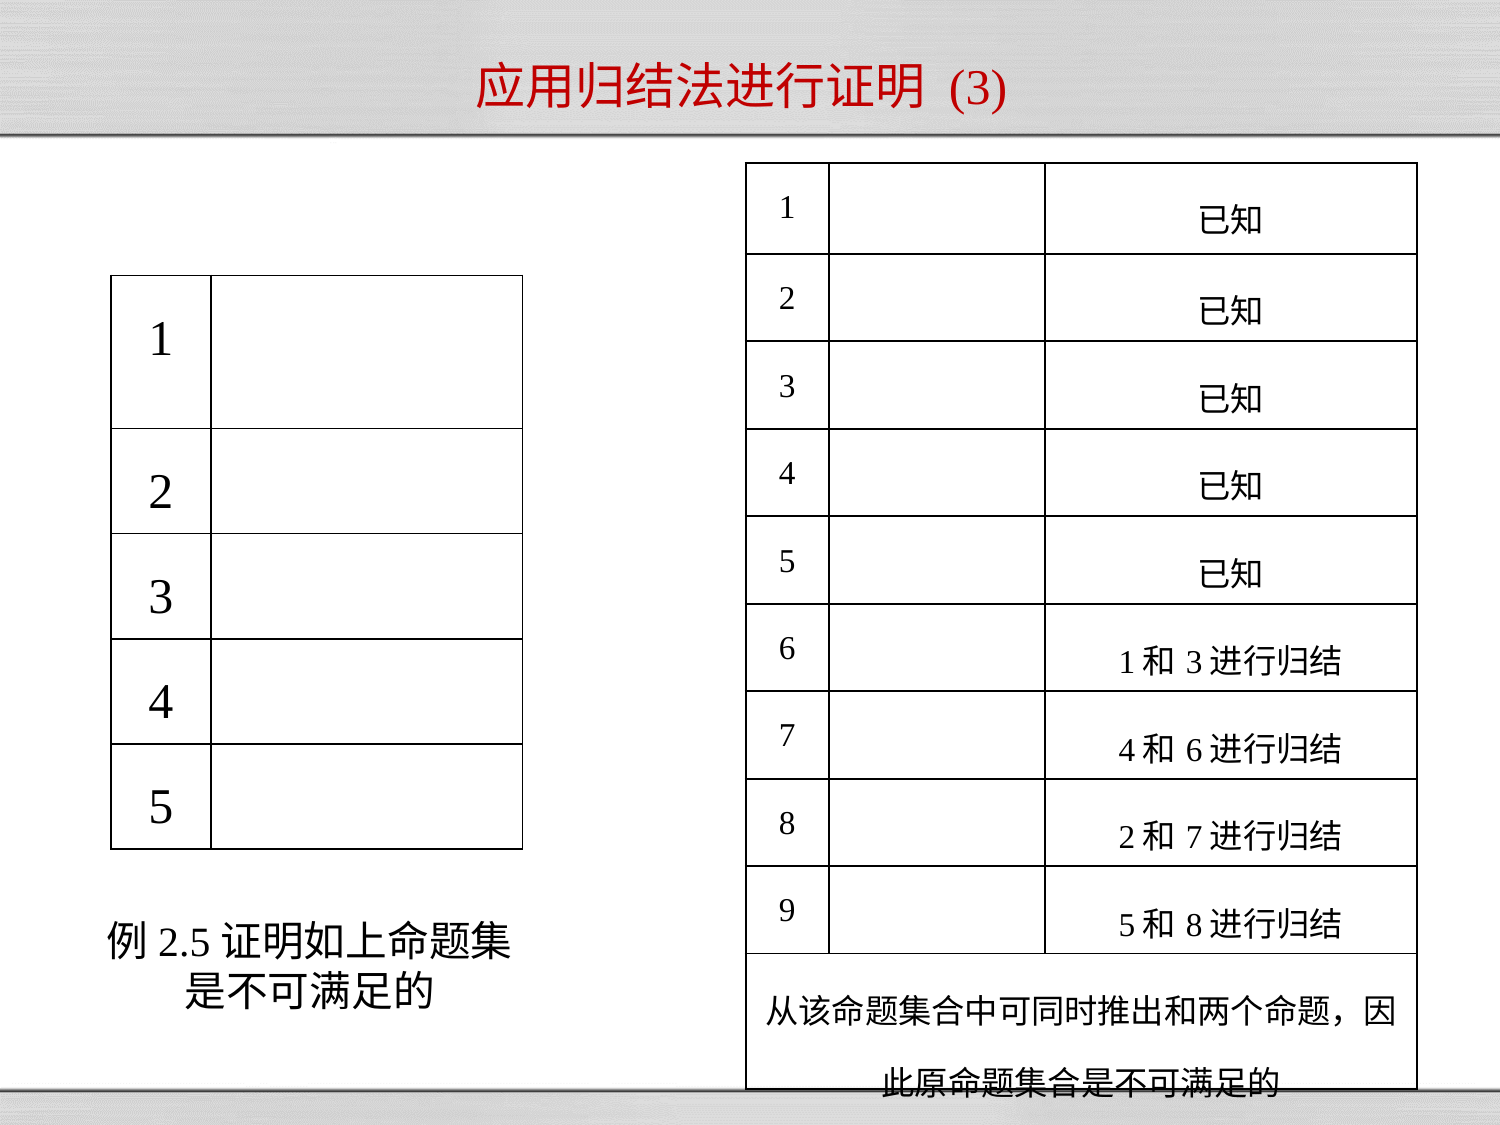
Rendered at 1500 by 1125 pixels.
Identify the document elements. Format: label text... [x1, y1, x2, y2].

text_box Knowledge base [125, 903, 542, 987]
picture [0, 0, 1500, 1125]
title 应用归结法进行证明 (3) [125, 26, 1358, 135]
text_box 例2.5证明如上命题集 是不可满足的 [91, 907, 528, 1023]
